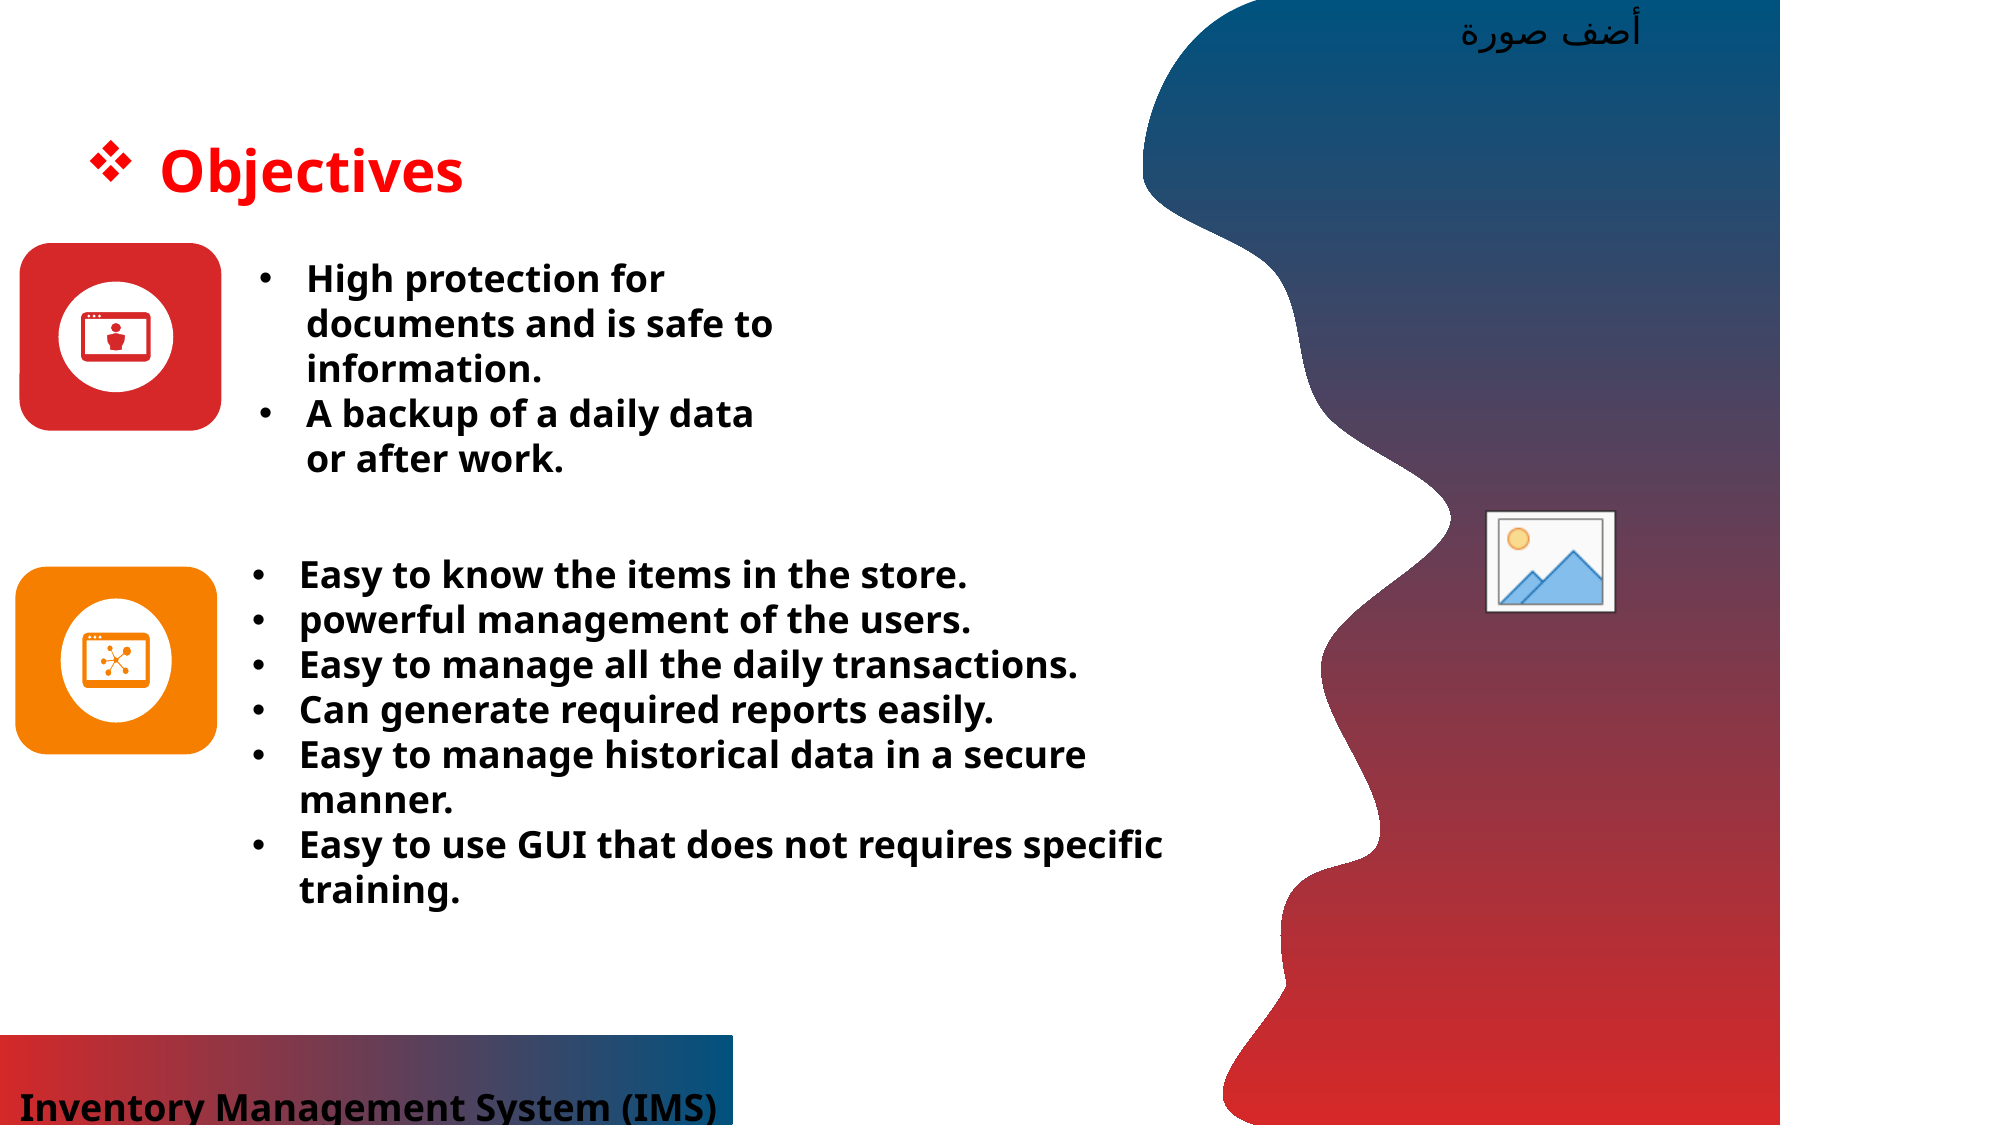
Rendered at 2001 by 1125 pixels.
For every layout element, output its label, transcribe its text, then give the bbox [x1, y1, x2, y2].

text_box [14, 565, 219, 756]
picture [1102, 0, 2000, 1125]
text_box High protection for documents and is safe to information. A backup of a daily data or after work. [244, 247, 805, 544]
text_box [60, 598, 172, 723]
text_box Objectives [0, 126, 765, 212]
text_box [58, 281, 174, 393]
text_box Inventory Management System (IMS) [0, 1034, 733, 1125]
text_box Easy to know the items in the store. powerful management of the users. Easy to manage all the daily transactions. Can generate required reports easily. Easy to manage historical data in a secure manner. Easy to use GUI that does not requires specific training. [237, 544, 1102, 979]
text_box [18, 241, 223, 432]
